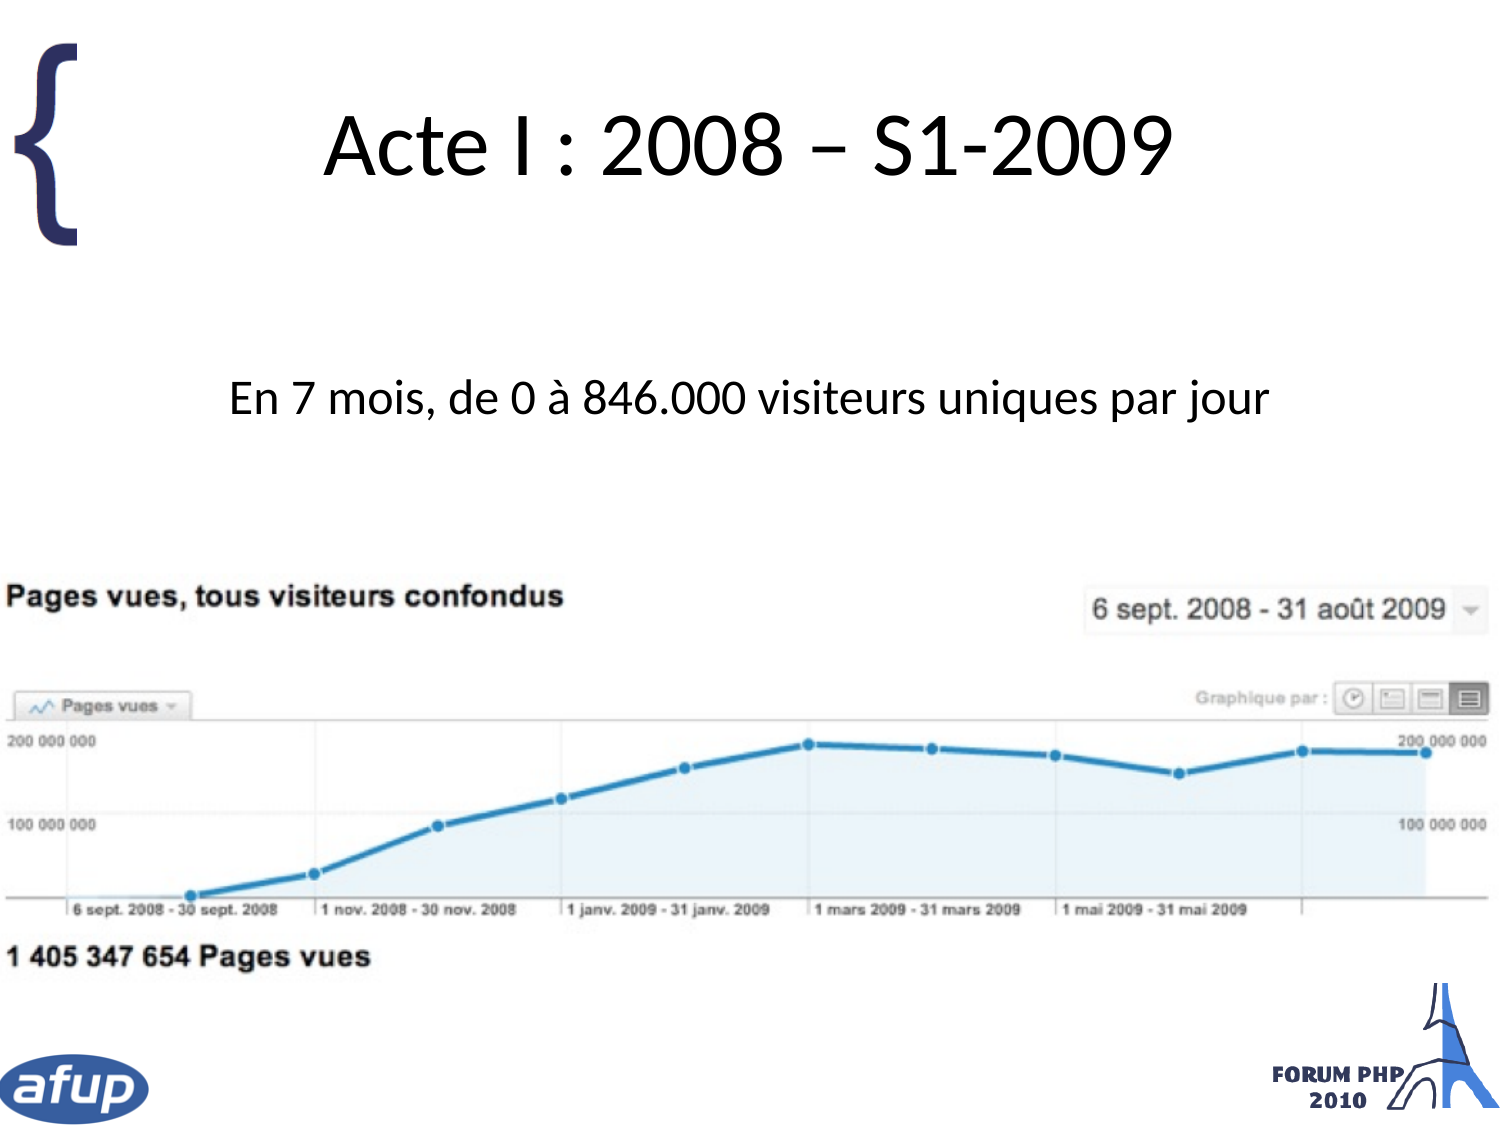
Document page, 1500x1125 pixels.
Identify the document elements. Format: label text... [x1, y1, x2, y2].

picture [0, 1053, 150, 1125]
picture [0, 0, 77, 287]
picture [1265, 983, 1500, 1125]
list En 7 mois, de 0 à 846.000 visiteurs uniques par jour [75, 356, 1425, 563]
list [0, 564, 1500, 983]
title Acte I : 2008 – S1-2009 [75, 45, 1425, 233]
